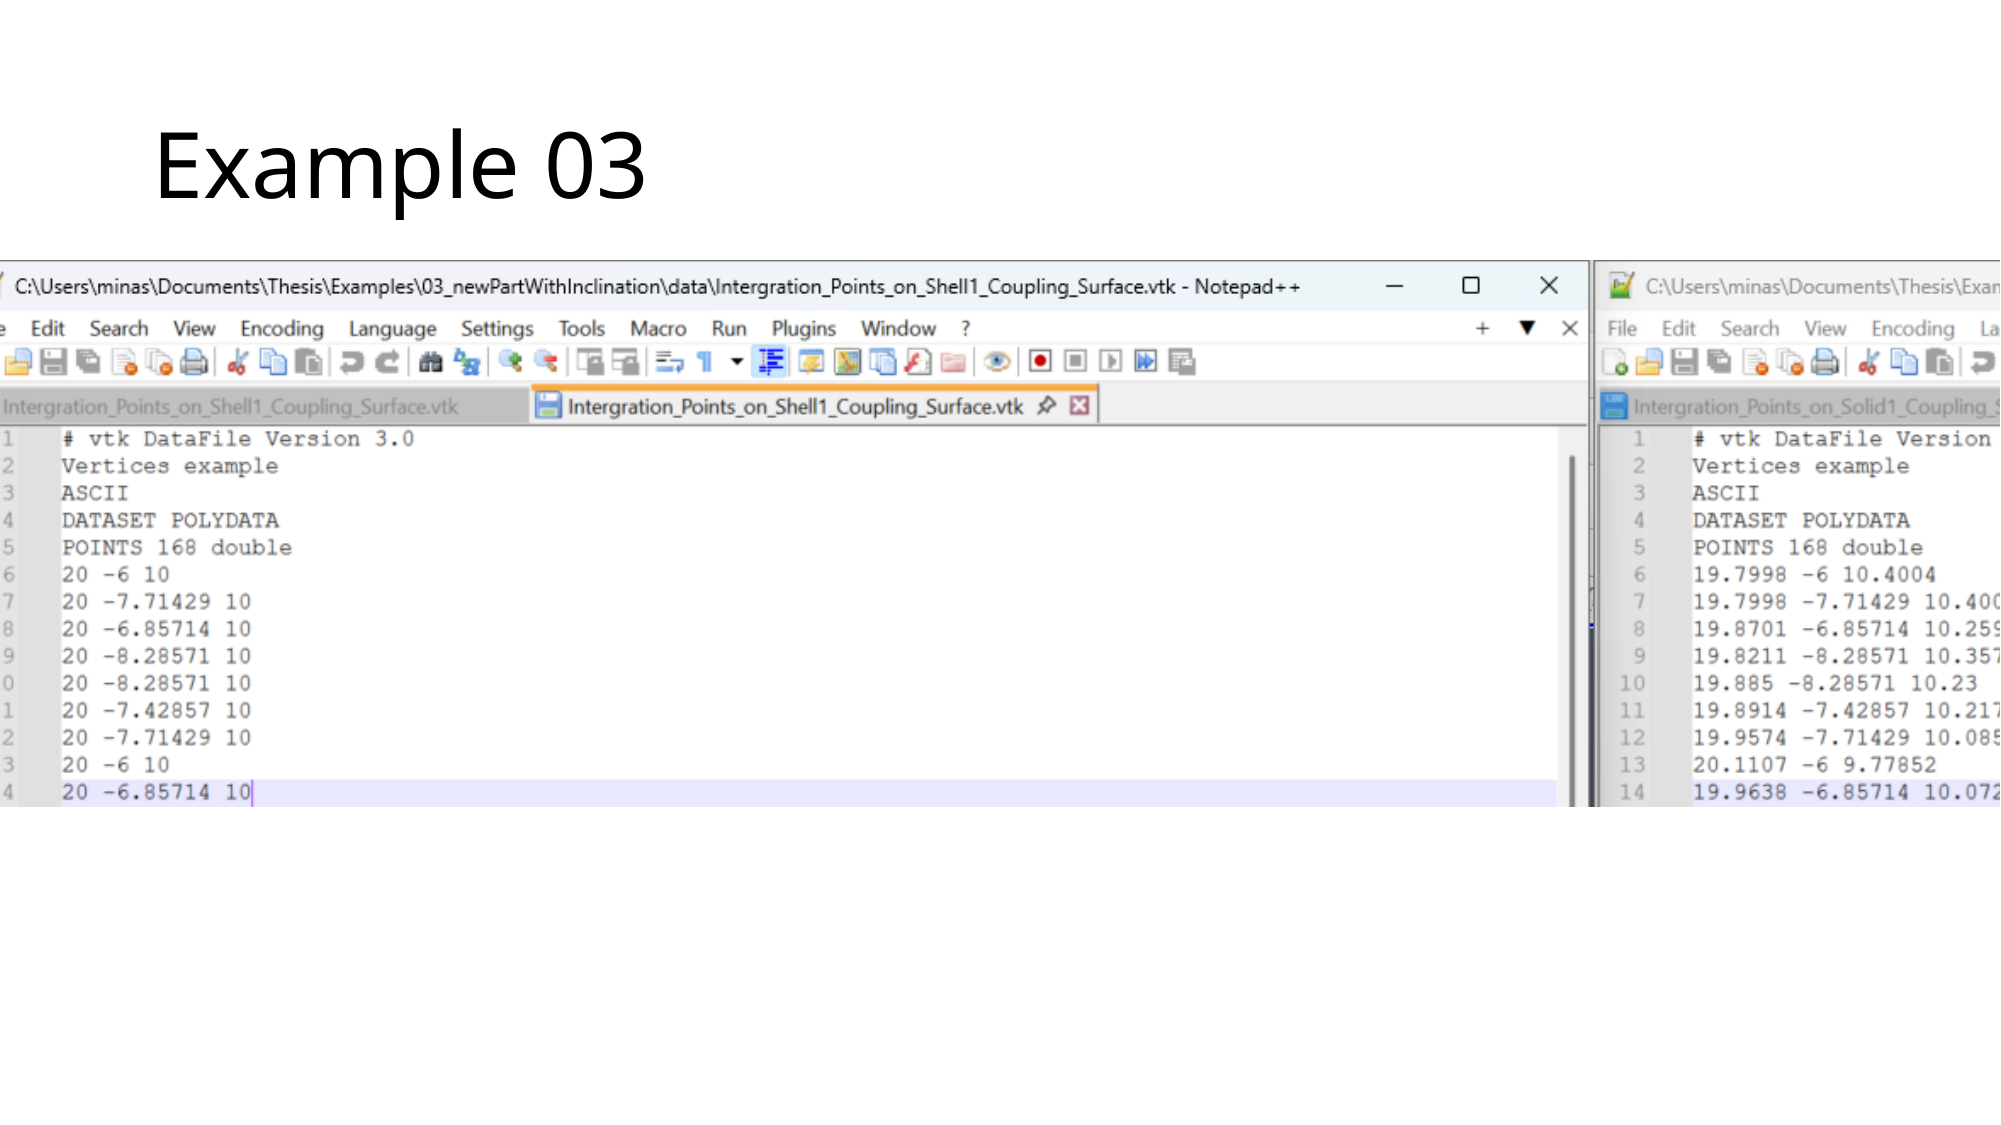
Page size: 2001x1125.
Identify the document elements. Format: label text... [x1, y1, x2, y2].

title Example 03 [137, 59, 1863, 259]
picture [0, 259, 2000, 808]
